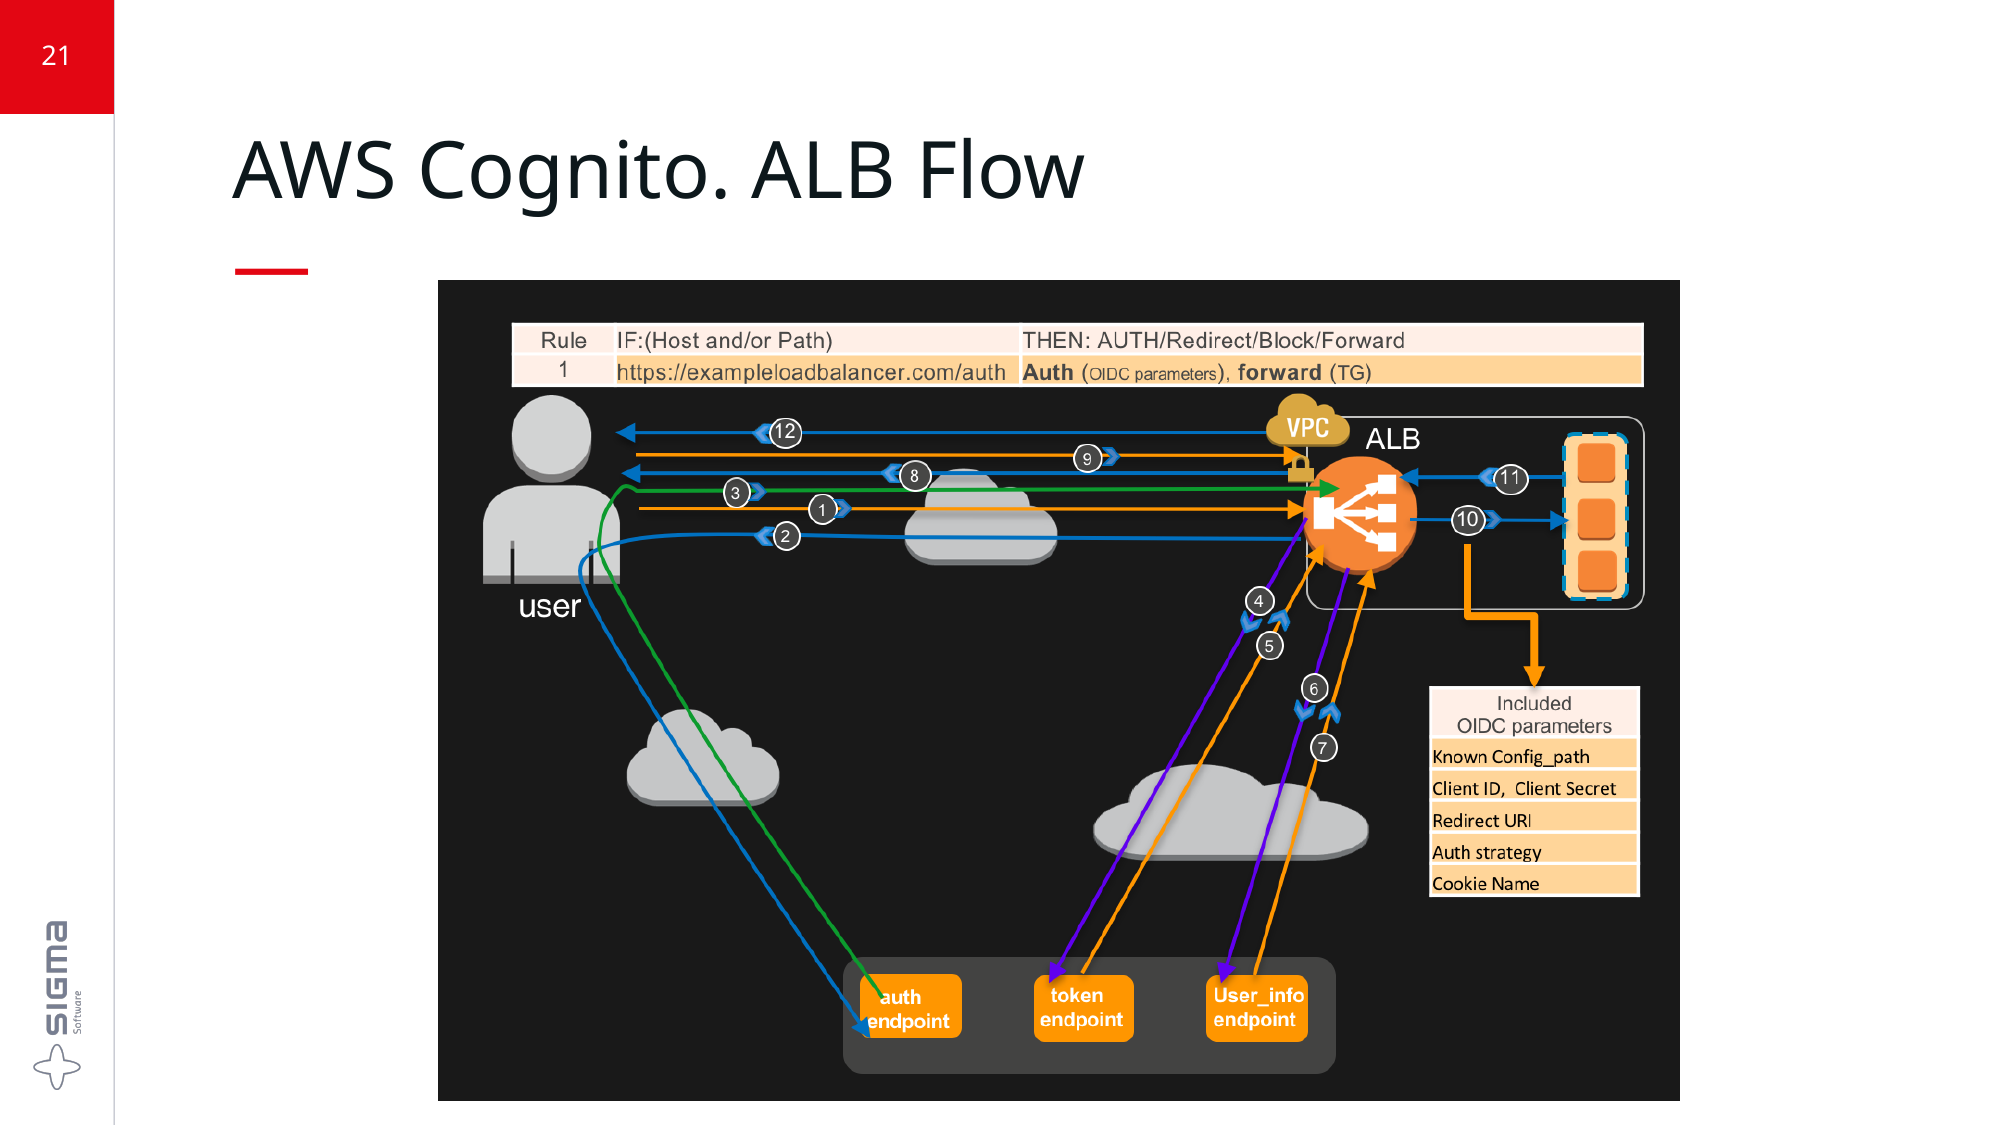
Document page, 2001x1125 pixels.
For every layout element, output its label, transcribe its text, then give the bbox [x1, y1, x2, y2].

slide_number 21 [0, 0, 114, 114]
picture [438, 280, 1680, 1101]
picture [34, 922, 81, 1090]
title AWS Cognito. ALB Flow — [232, 119, 1886, 312]
